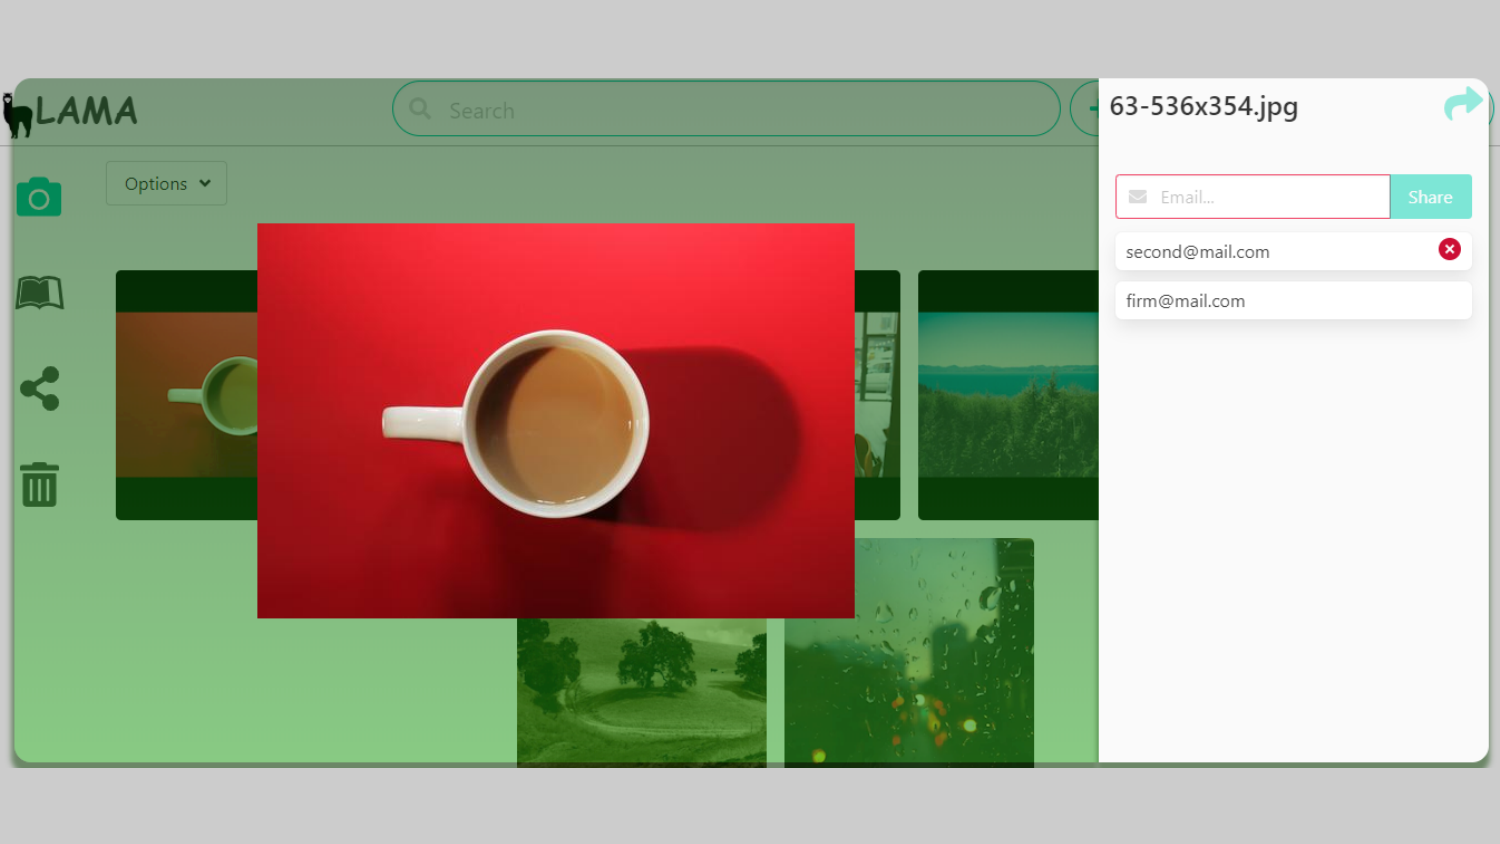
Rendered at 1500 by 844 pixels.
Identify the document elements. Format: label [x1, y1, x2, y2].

picture [0, 75, 1500, 769]
